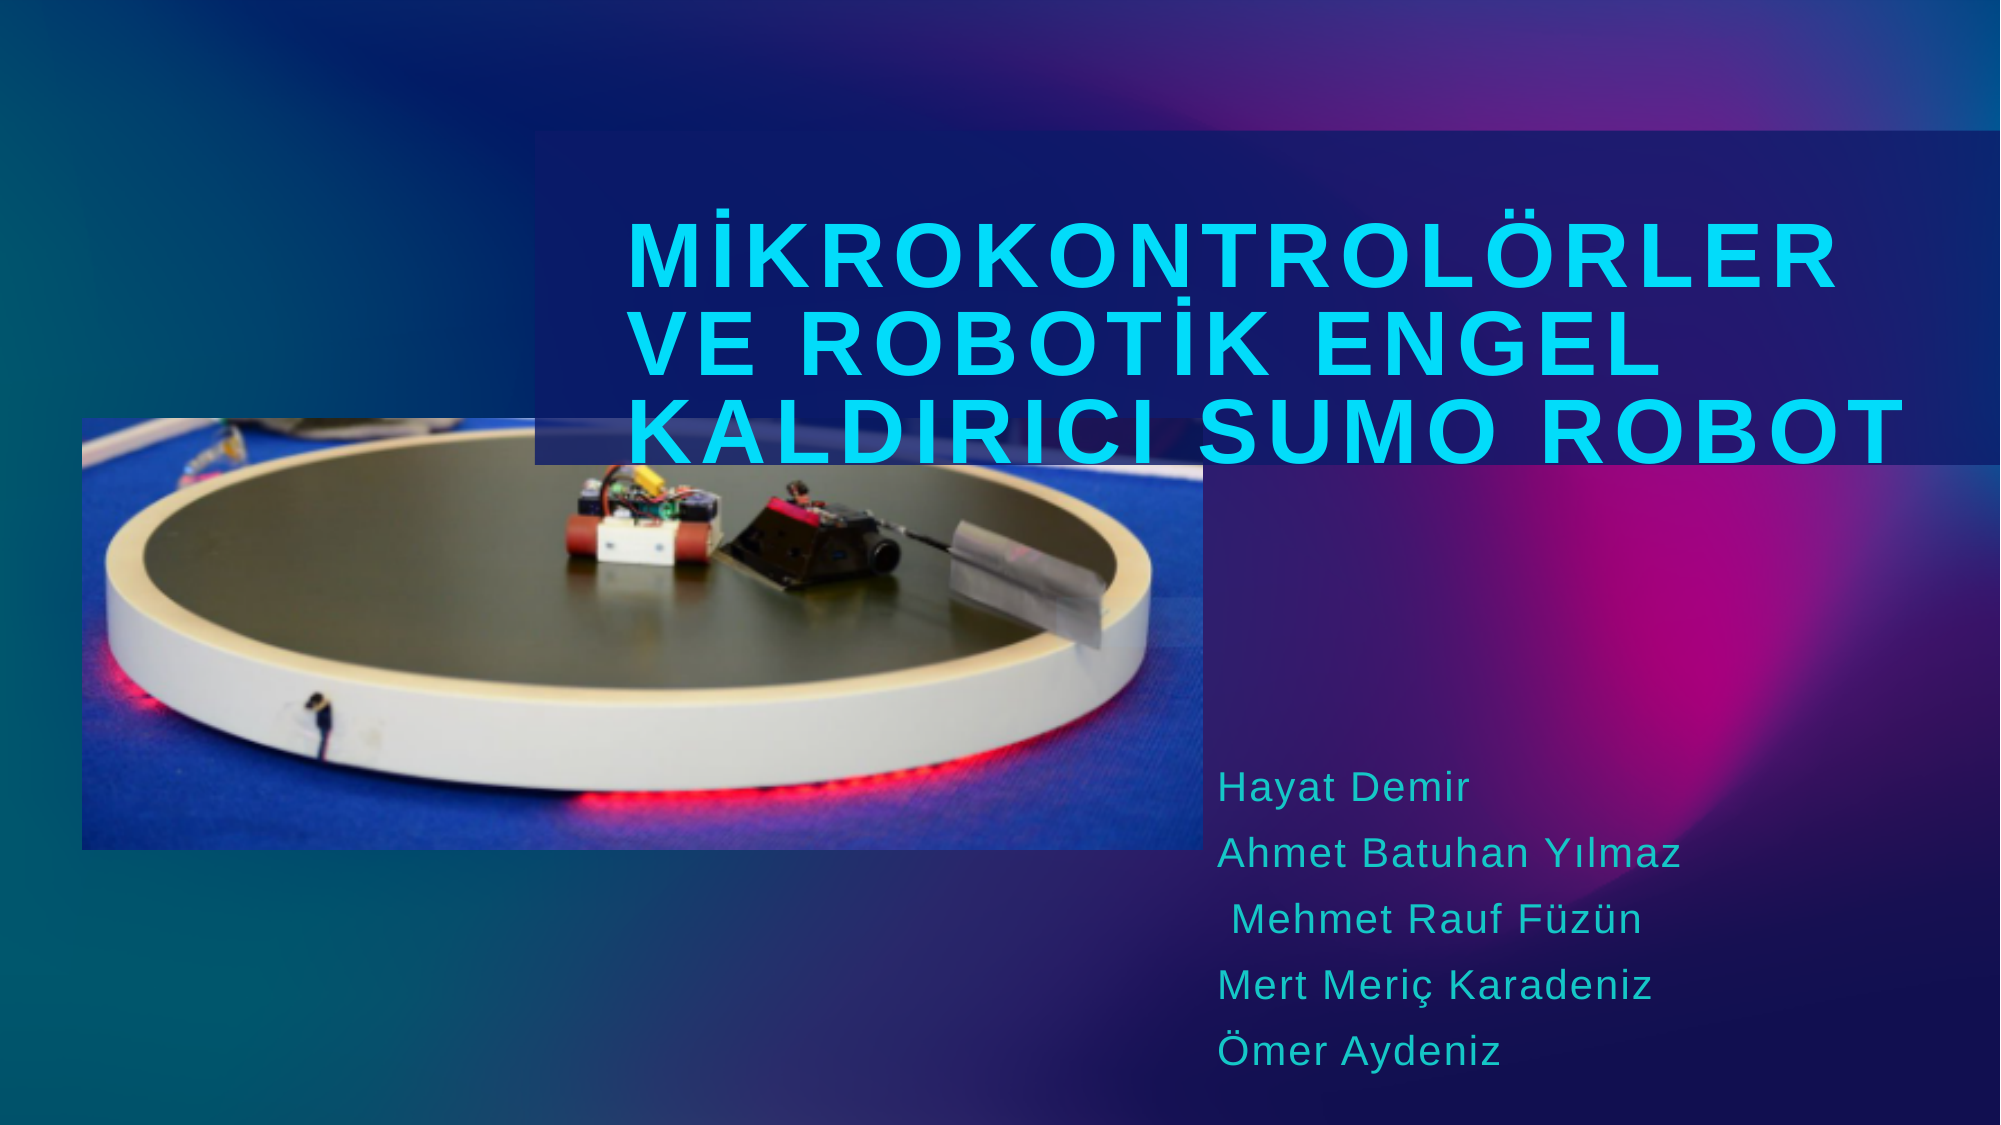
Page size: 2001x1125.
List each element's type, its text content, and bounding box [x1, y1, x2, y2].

list Hayat Demir Ahmet Batuhan Yılmaz Mehmet Rauf Füzün Mert Meriç Karadeniz Ömer Aydeniz [1202, 758, 2000, 1093]
picture [0, 0, 2000, 1125]
title Mikrokontrolörler ve Robotik Engel Kaldırıcı Sumo Robot [534, 130, 2000, 465]
